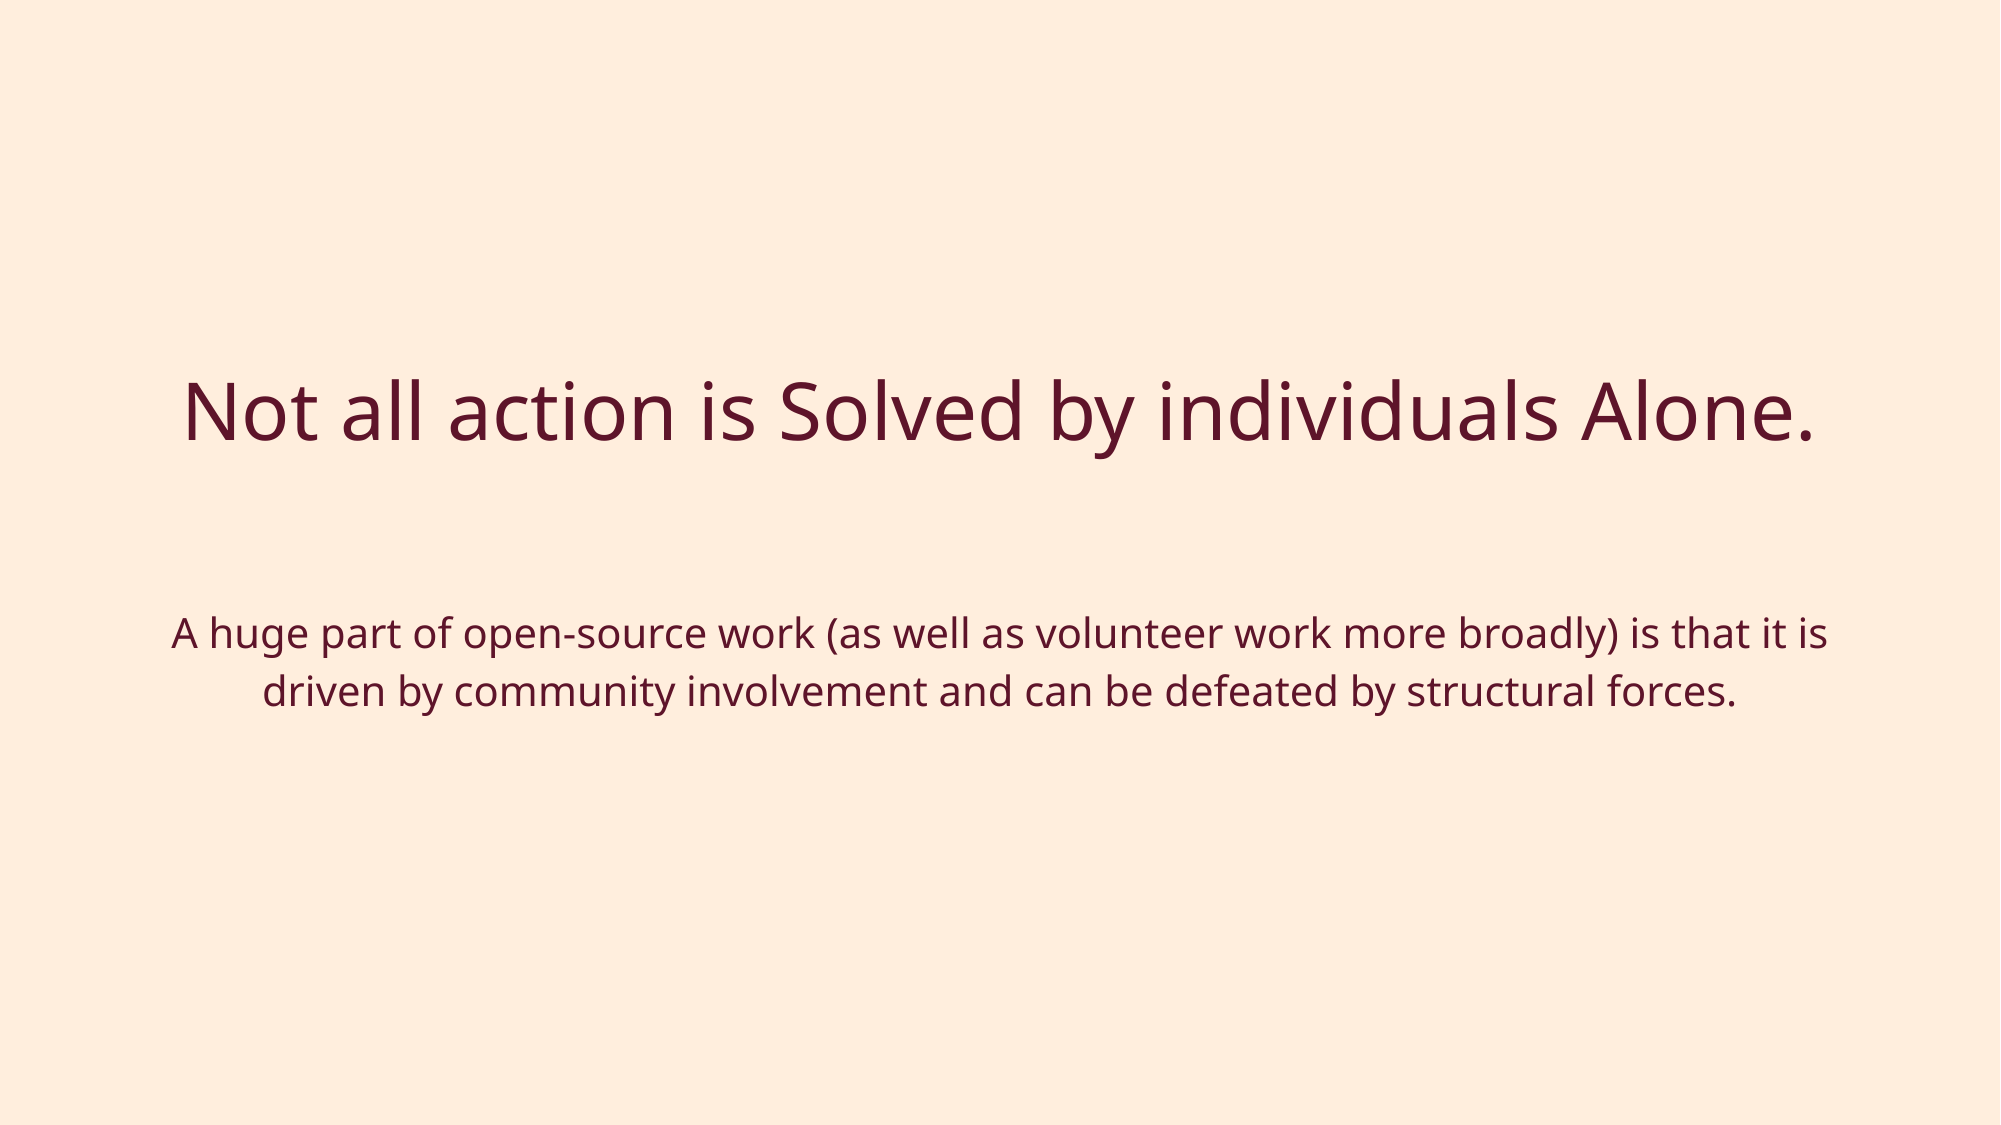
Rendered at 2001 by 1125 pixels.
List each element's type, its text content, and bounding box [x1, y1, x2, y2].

list A huge part of open-source work (as well as volunteer work more broadly) is that it is driven by community involvement and can be defeated by structural forces. [137, 584, 1863, 1083]
title Not all action is Solved by individuals Alone. [137, 345, 1863, 563]
